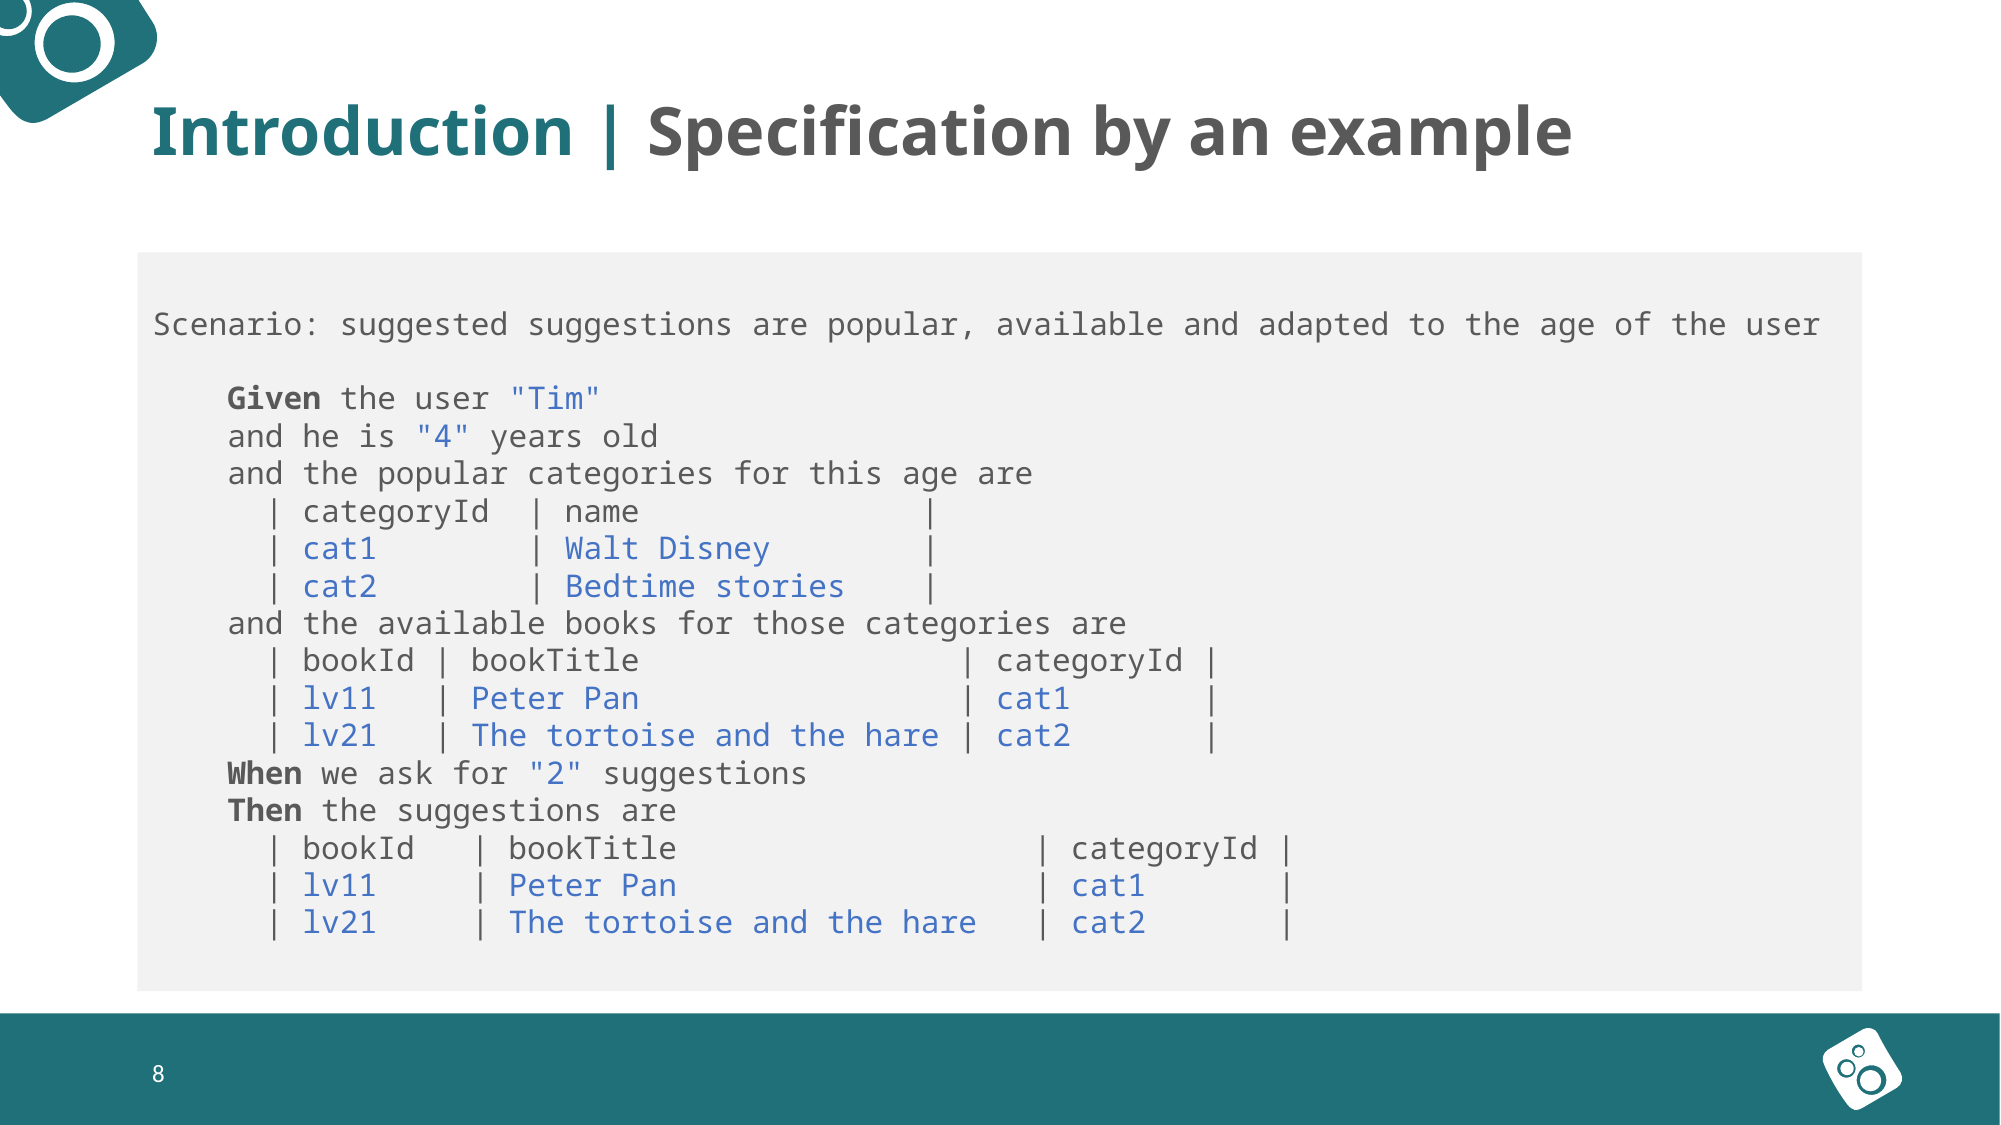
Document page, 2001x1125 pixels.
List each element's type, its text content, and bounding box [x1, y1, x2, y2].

text_box <number> [137, 1042, 343, 1103]
text_box Scenario: suggested suggestions are popular, available and adapted to the age of the user Given the user "Tim" and he is "4" years old and the popular categories for this age are | categoryId | name | | cat1 | Walt Disney | | cat2 | Bedtime stories | and the available books for those categories are | bookId | bookTitle | categoryId | | lv11 | Peter Pan | cat1 | | lv21 | The tortoise and the hare | cat2 | When we ask for "2" suggestions Then the suggestions are | bookId | bookTitle | categoryId | | lv11 | Peter Pan | cat1 | | lv21 | The tortoise and the hare | cat2 | [135, 250, 1864, 993]
text_box Introduction | Specification by an example [137, 59, 1863, 208]
